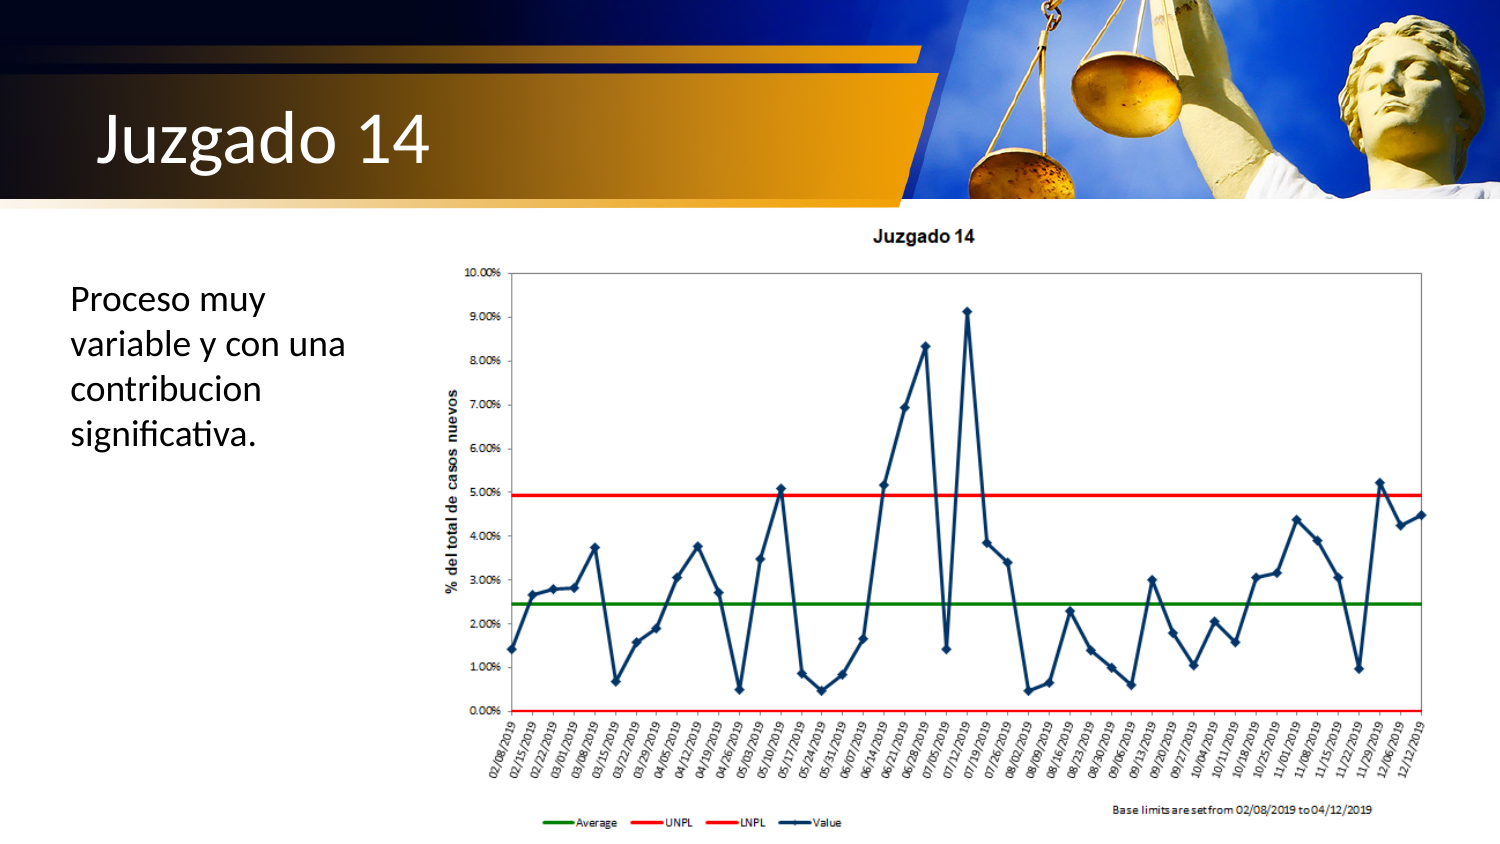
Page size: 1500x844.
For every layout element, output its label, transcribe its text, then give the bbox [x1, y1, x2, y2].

text_box Proceso muy variable y con una contribucion significativa. [55, 266, 387, 462]
picture [0, 0, 1500, 844]
title Juzgado 14 [81, 71, 1409, 197]
